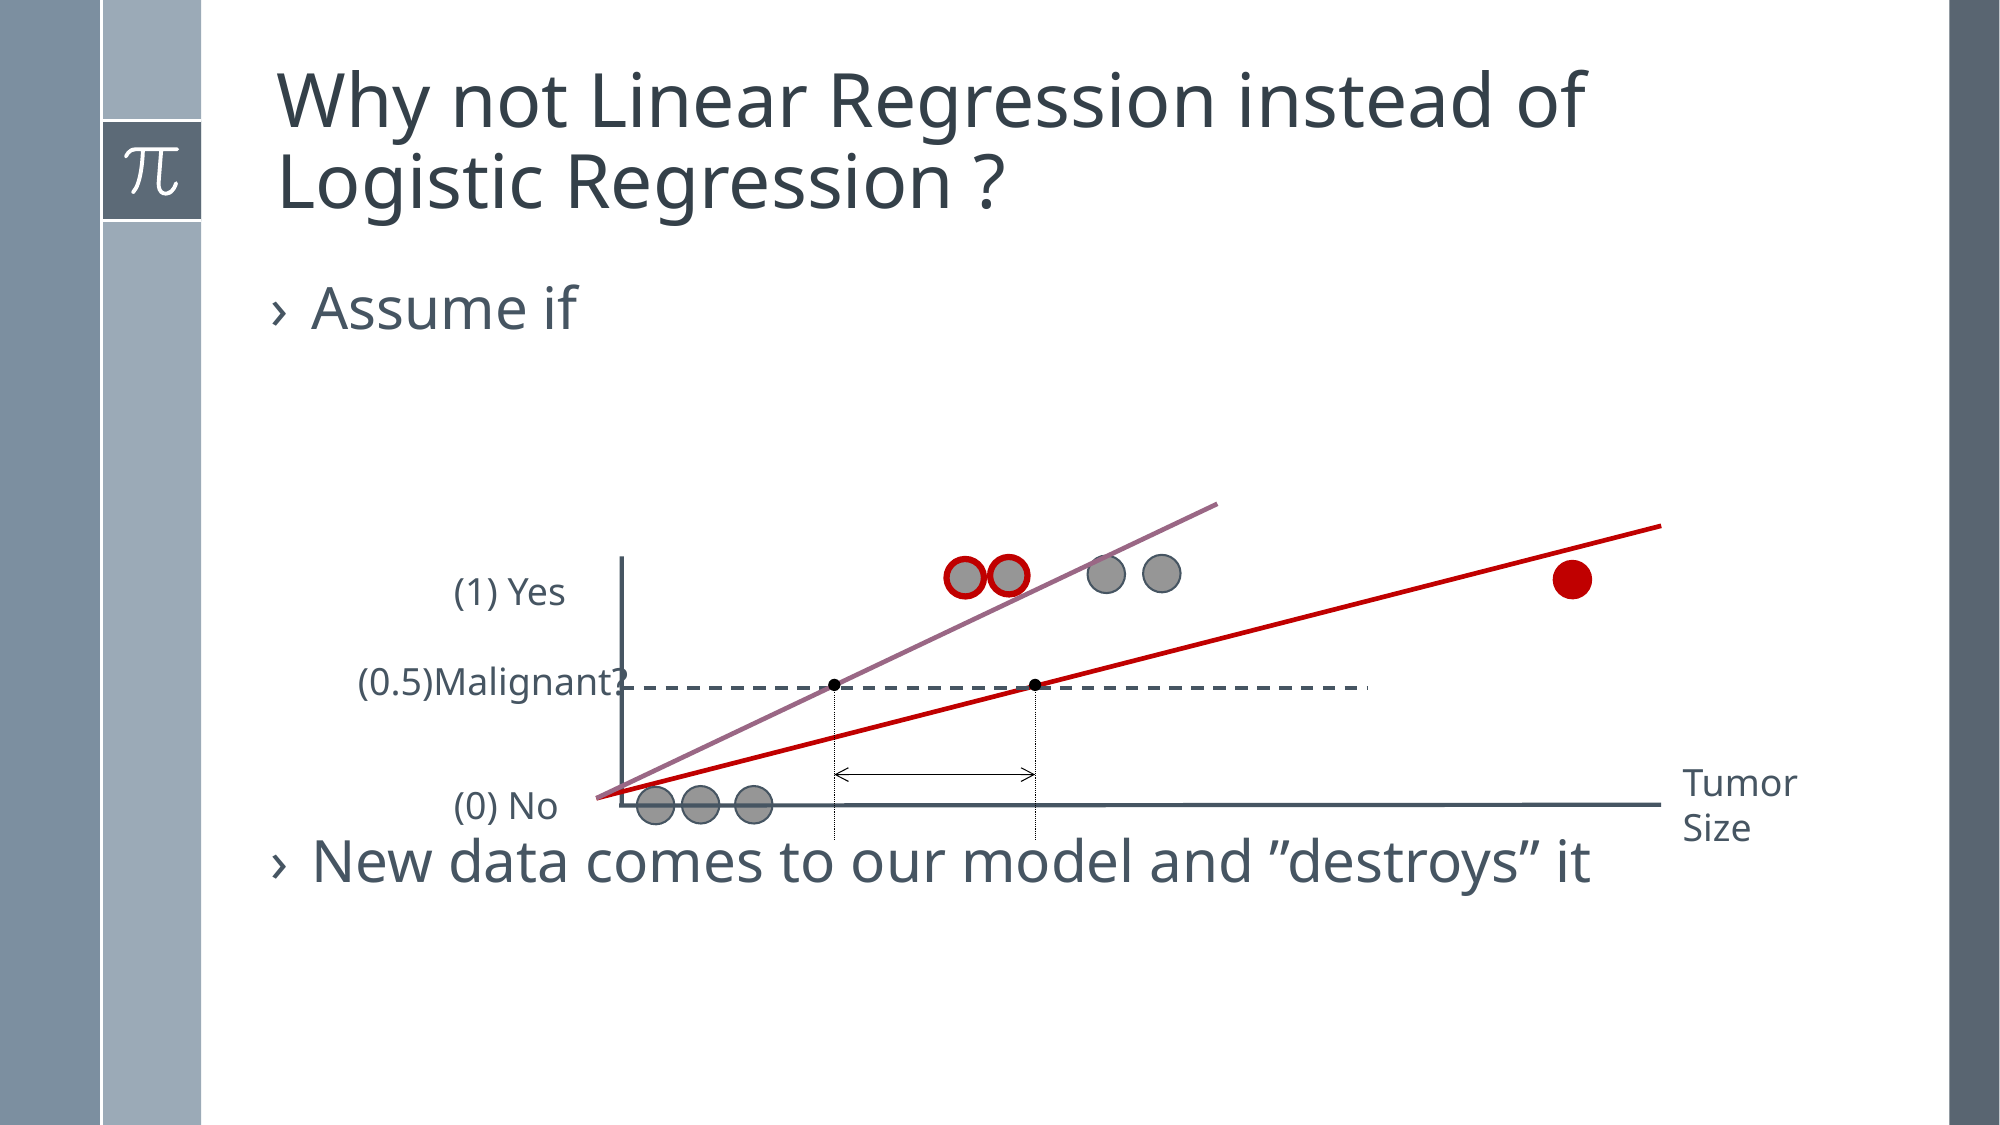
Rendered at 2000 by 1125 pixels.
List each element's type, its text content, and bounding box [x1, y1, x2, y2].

text_box [735, 786, 773, 805]
text_box [990, 556, 1028, 595]
text_box (1) Yes [439, 561, 602, 621]
text_box [1143, 554, 1181, 593]
text_box [735, 806, 773, 824]
text_box [681, 806, 720, 824]
text_box [946, 558, 984, 597]
text_box [681, 786, 720, 805]
text_box (0) No [439, 775, 589, 835]
text_box [636, 806, 675, 825]
text_box Tumor Size [1667, 751, 1817, 857]
text_box [1553, 560, 1592, 599]
text_box (0.5)Malignant? [343, 651, 643, 756]
text_box [1087, 555, 1126, 594]
text_box [636, 786, 675, 805]
title Why not Linear Regression instead of Logistic Regression ? [261, 29, 1867, 233]
